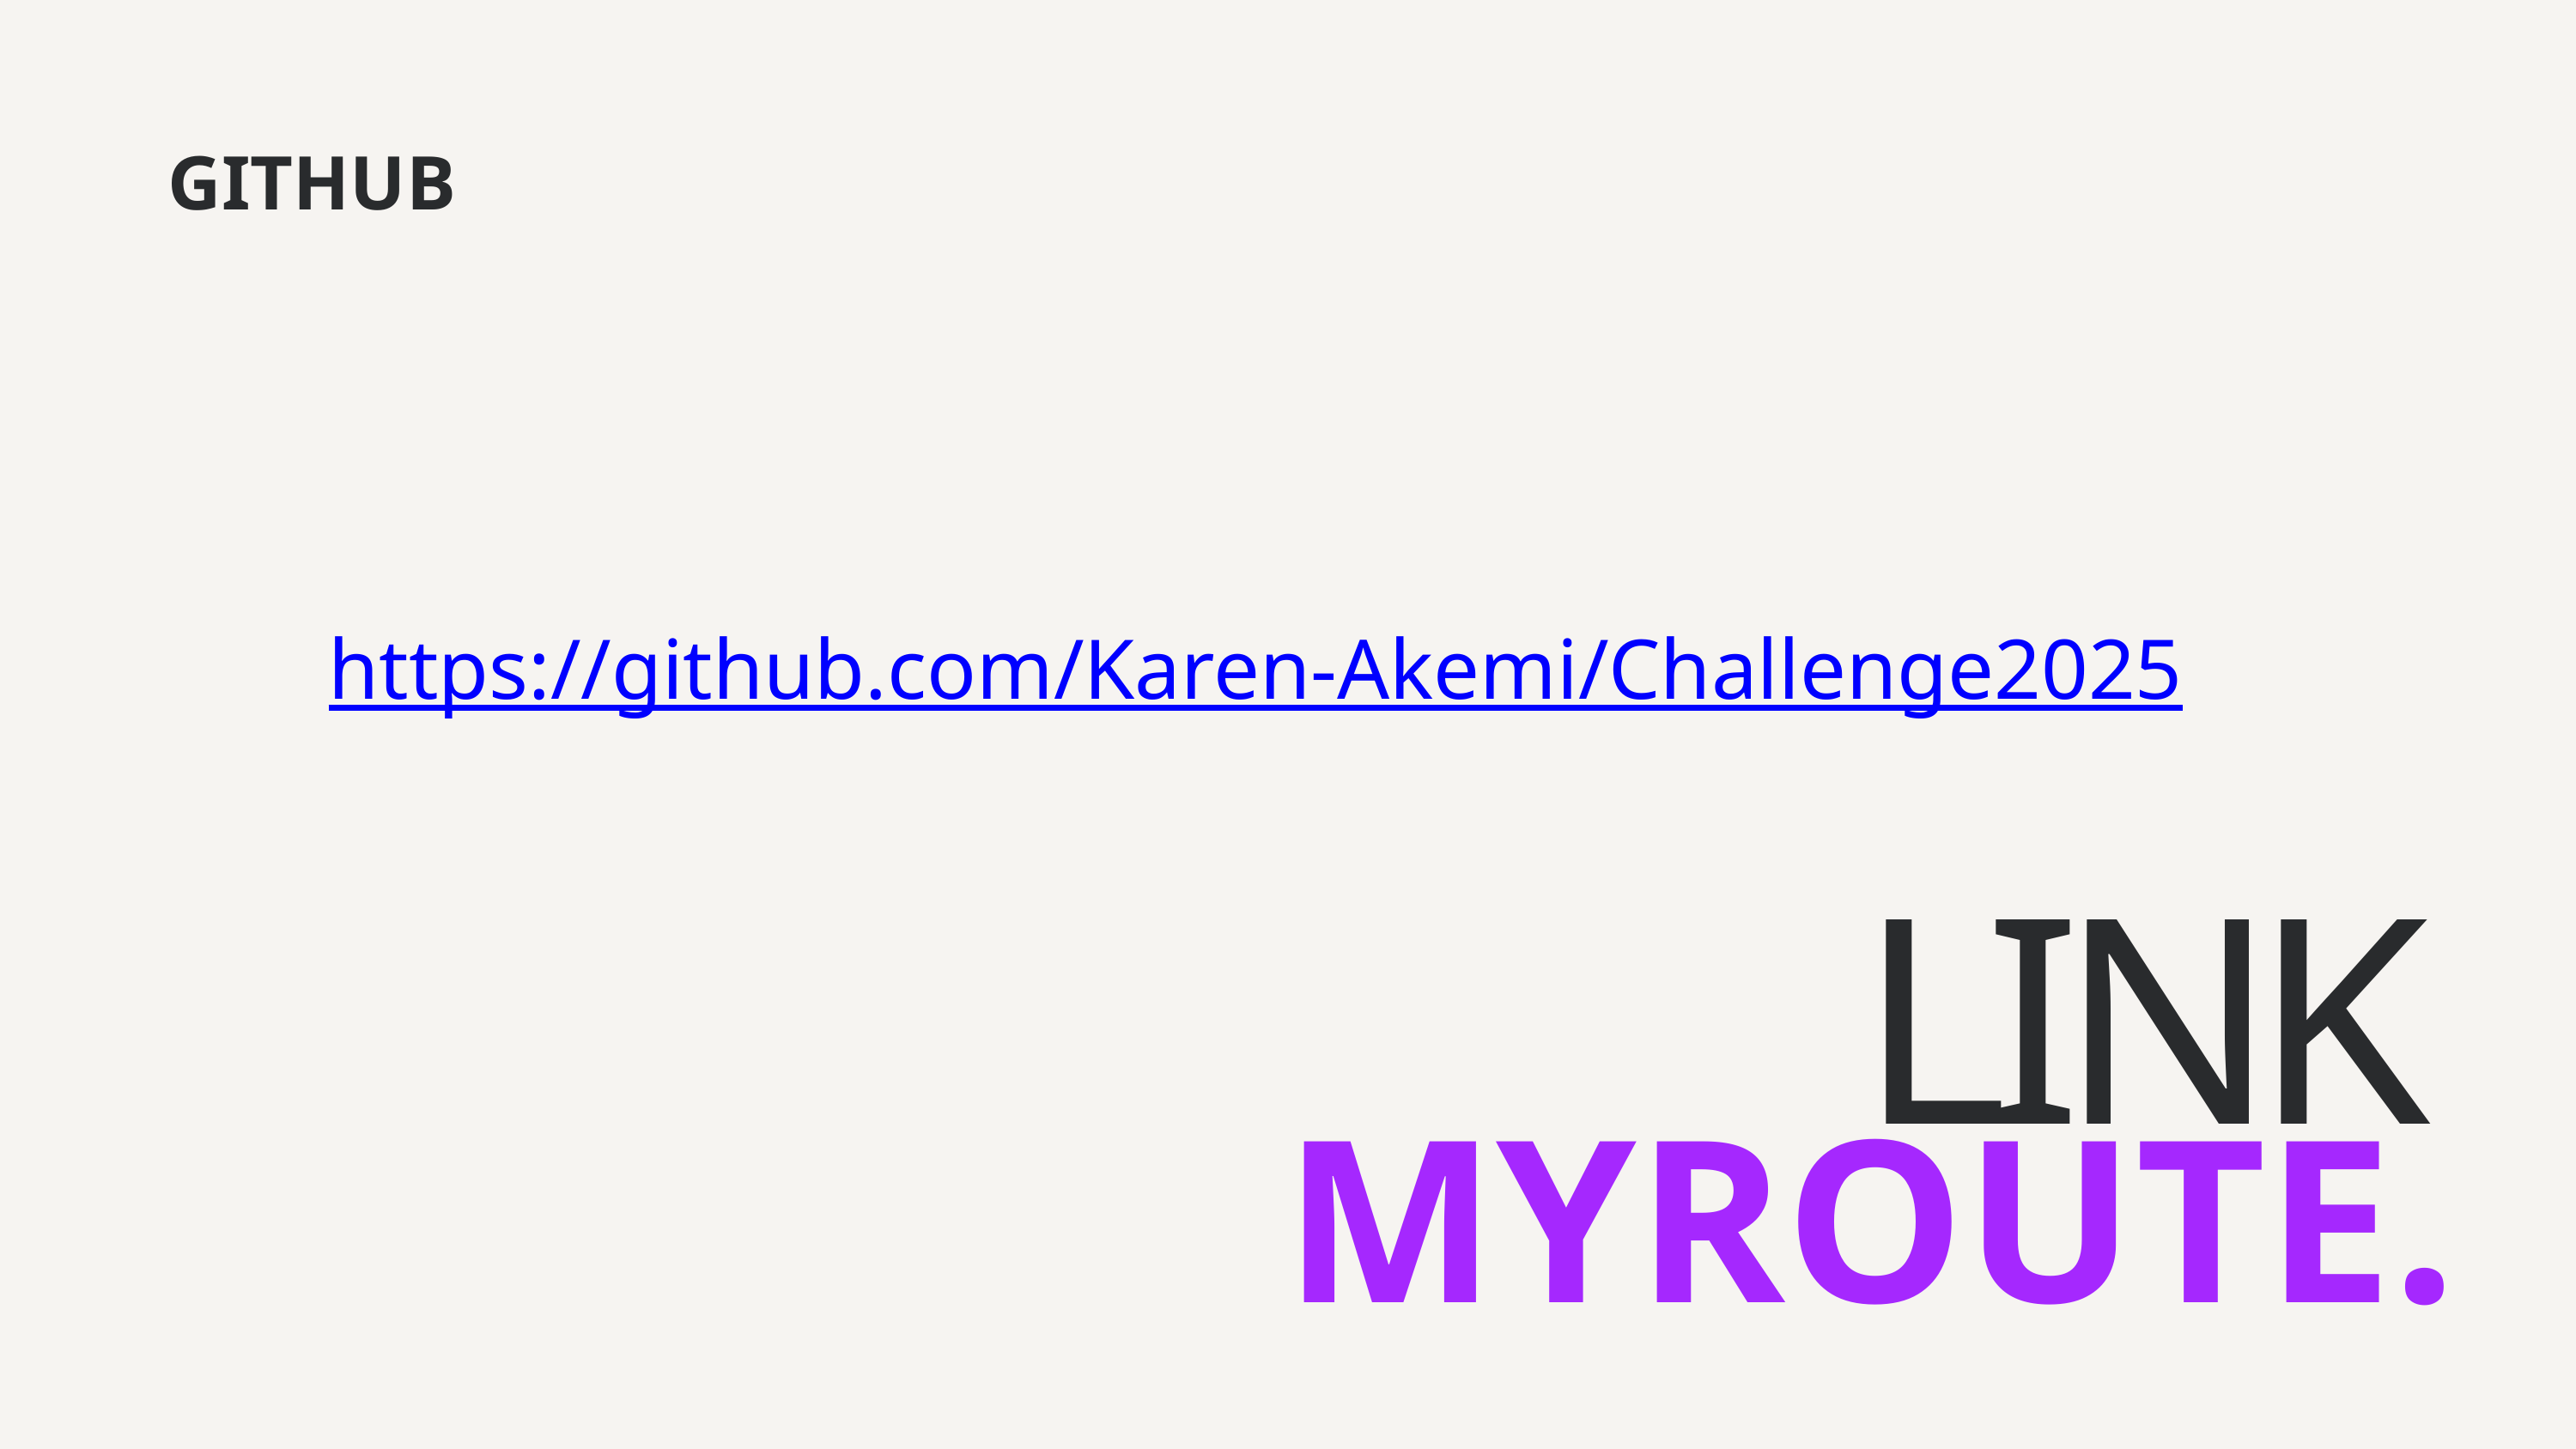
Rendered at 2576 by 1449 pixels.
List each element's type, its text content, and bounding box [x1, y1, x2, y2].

text_box GITHUB [144, 167, 456, 225]
text_box LINK [858, 961, 2432, 1182]
text_box https://github.com/Karen-Akemi/Challenge2025 [328, 613, 2248, 729]
text_box MYROUTE. [884, 1173, 2457, 1348]
